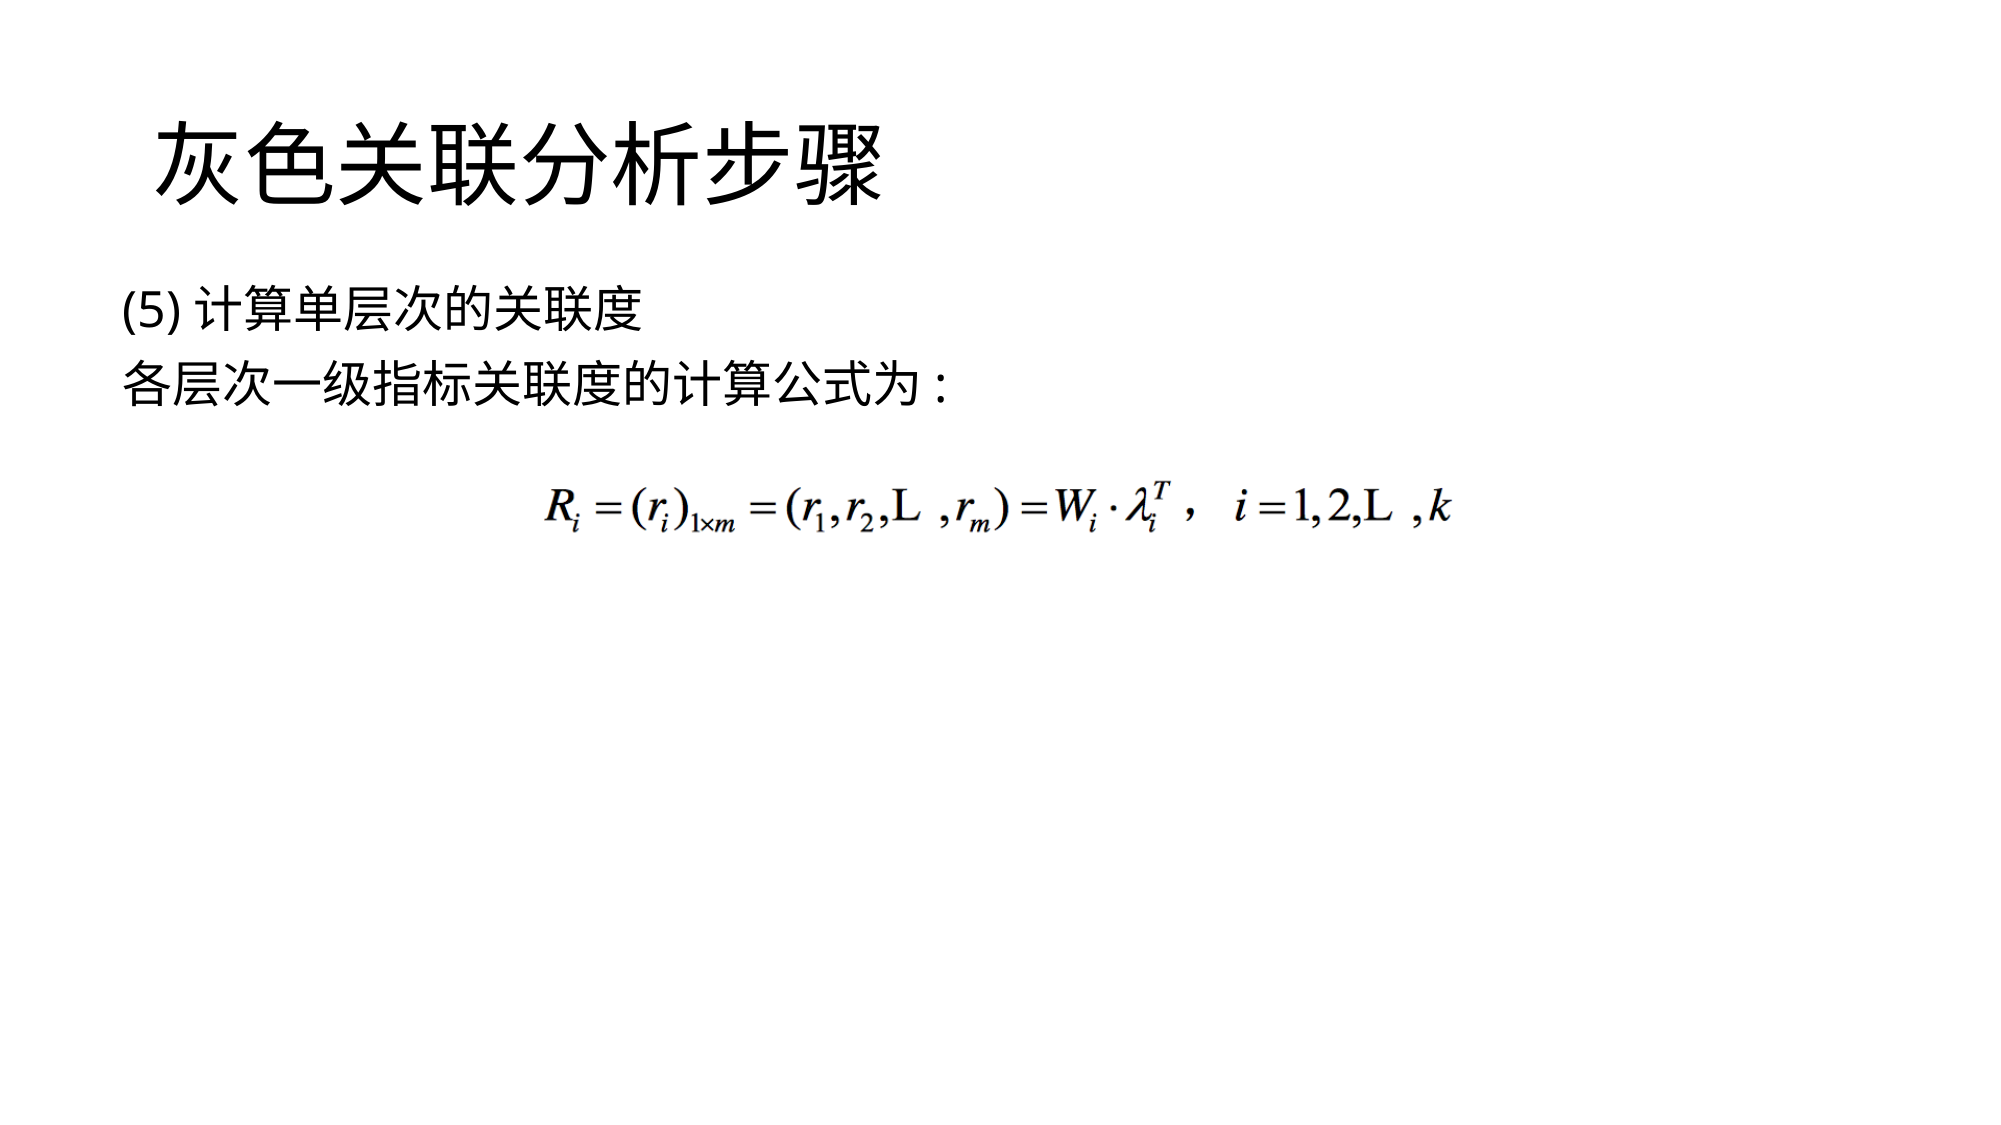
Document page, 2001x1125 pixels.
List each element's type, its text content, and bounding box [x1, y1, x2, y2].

list (5)计算单层次的关联度 各层次一级指标关联度的计算公式为: [107, 277, 1833, 992]
title 灰色关联分析步骤 [137, 59, 1863, 278]
picture [494, 446, 1506, 543]
